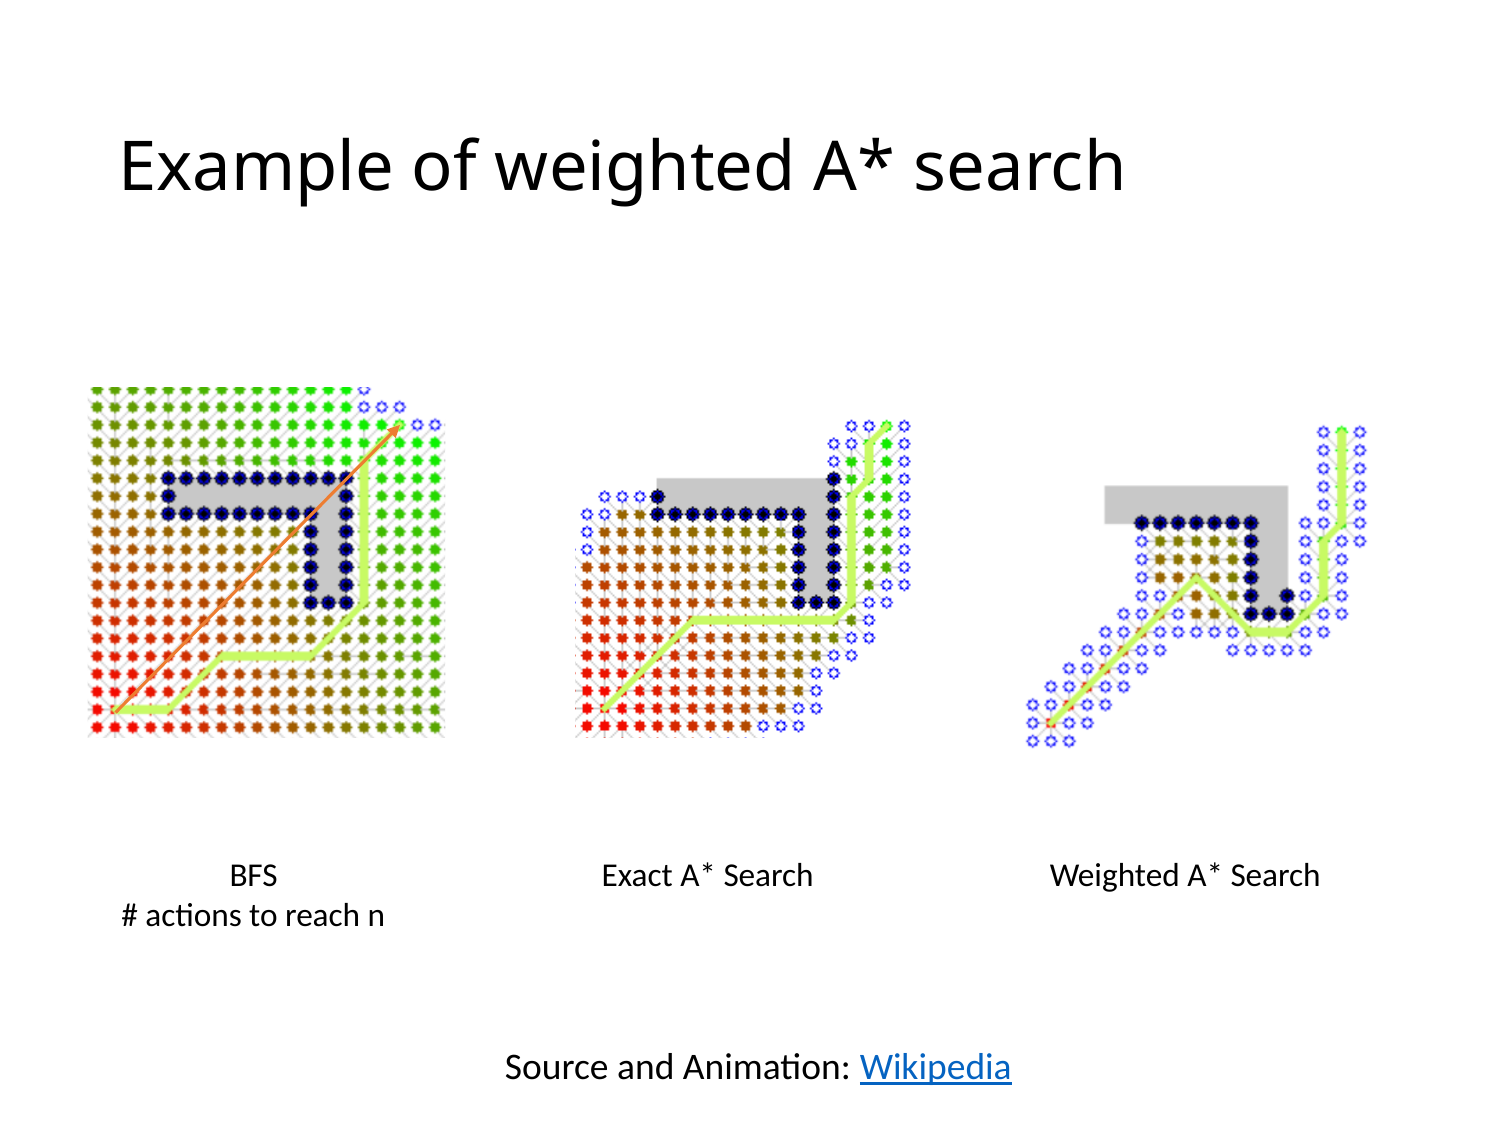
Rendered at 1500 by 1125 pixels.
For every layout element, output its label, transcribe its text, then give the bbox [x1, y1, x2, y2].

picture [1015, 380, 1374, 754]
picture [574, 379, 933, 738]
text_box Source and Animation: Wikipedia [490, 1034, 1027, 1095]
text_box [115, 424, 400, 713]
title Example of weighted A* search [103, 59, 1397, 278]
picture [87, 387, 446, 738]
